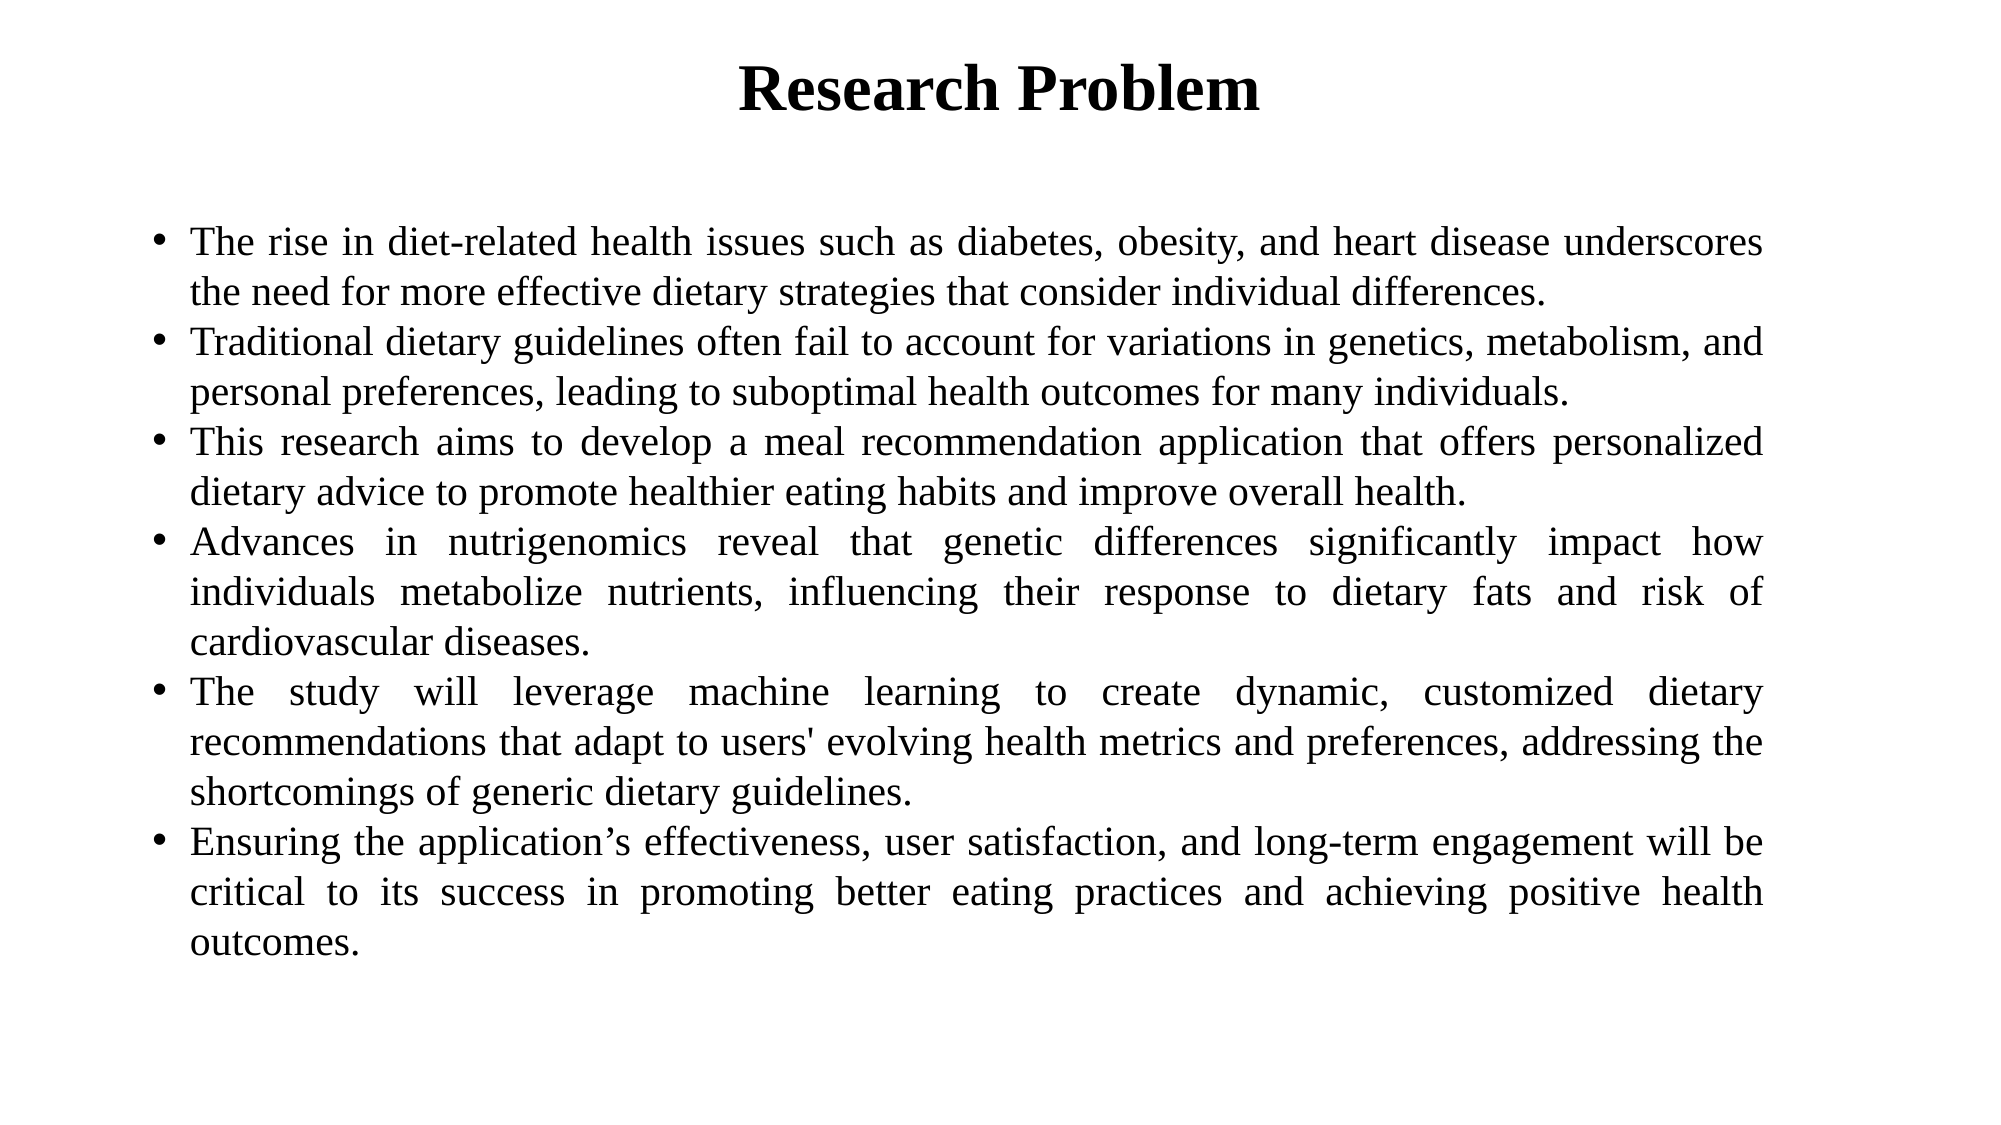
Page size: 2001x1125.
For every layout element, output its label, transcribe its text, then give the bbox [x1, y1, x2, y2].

list The rise in diet-related health issues such as diabetes, obesity, and heart disease underscores the need for more effective dietary strategies that consider individual differences. Traditional dietary guidelines often fail to account for variations in genetics, metabolism, and personal preferences, leading to suboptimal health outcomes for many individuals. This research aims to develop a meal recommendation application that offers personalized dietary advice to promote healthier eating habits and improve overall health. Advances in nutrigenomics reveal that genetic differences significantly impact how individuals metabolize nutrients, influencing their response to dietary fats and risk of cardiovascular diseases. The study will leverage machine learning to create dynamic, customized dietary recommendations that adapt to users' evolving health metrics and preferences, addressing the shortcomings of generic dietary guidelines. Ensuring the application’s effectiveness, user satisfaction, and long-term engagement will be critical to its success in promoting better eating practices and achieving positive health outcomes. [137, 206, 1781, 972]
title Research Problem [137, 27, 1863, 150]
